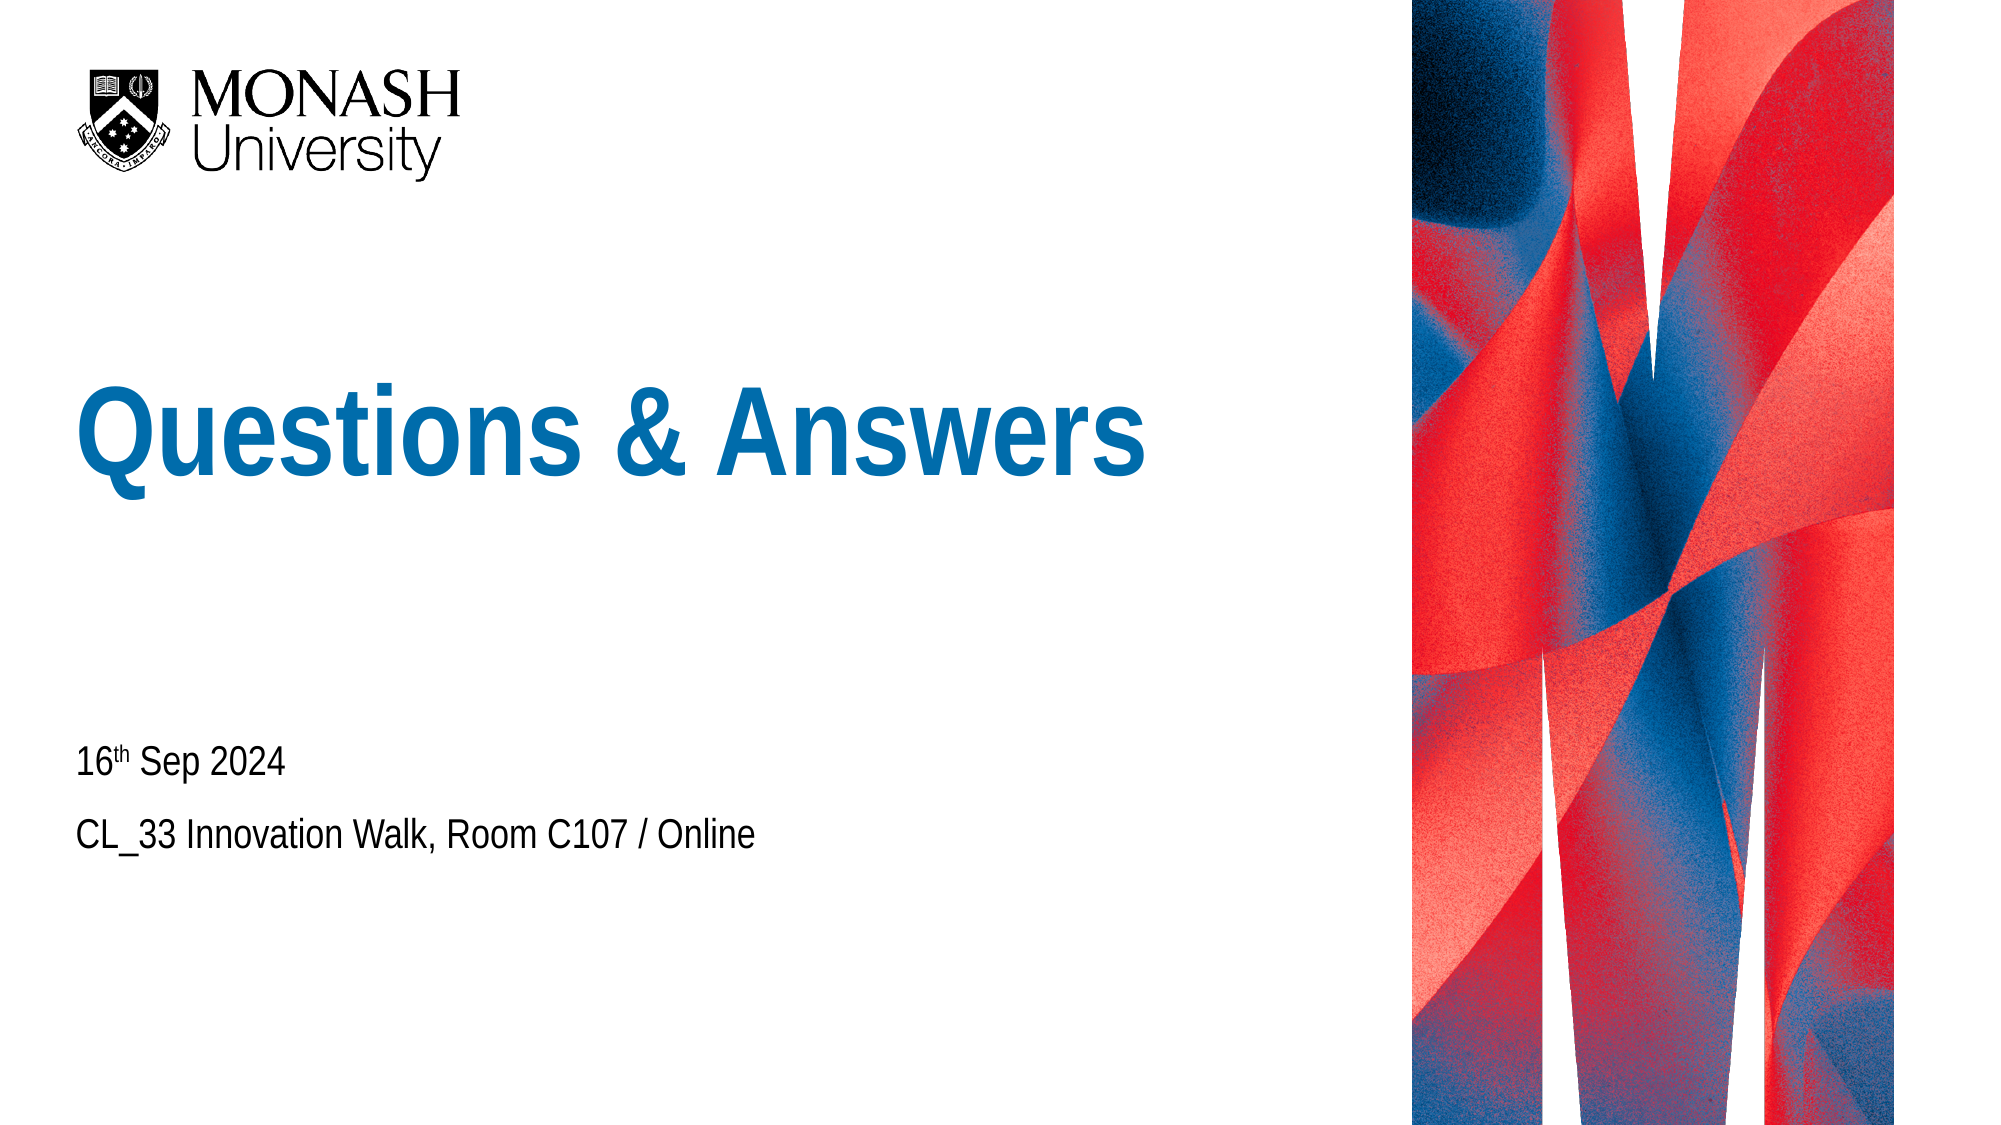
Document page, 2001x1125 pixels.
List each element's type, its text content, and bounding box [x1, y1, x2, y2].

picture [76, 69, 460, 182]
text_box 16th Sep 2024 [60, 732, 988, 800]
text_box CL_33 Innovation Walk, Room C107 / Online [60, 805, 988, 932]
text_box Questions & Answers [60, 358, 1180, 603]
picture [1412, 0, 1894, 1125]
